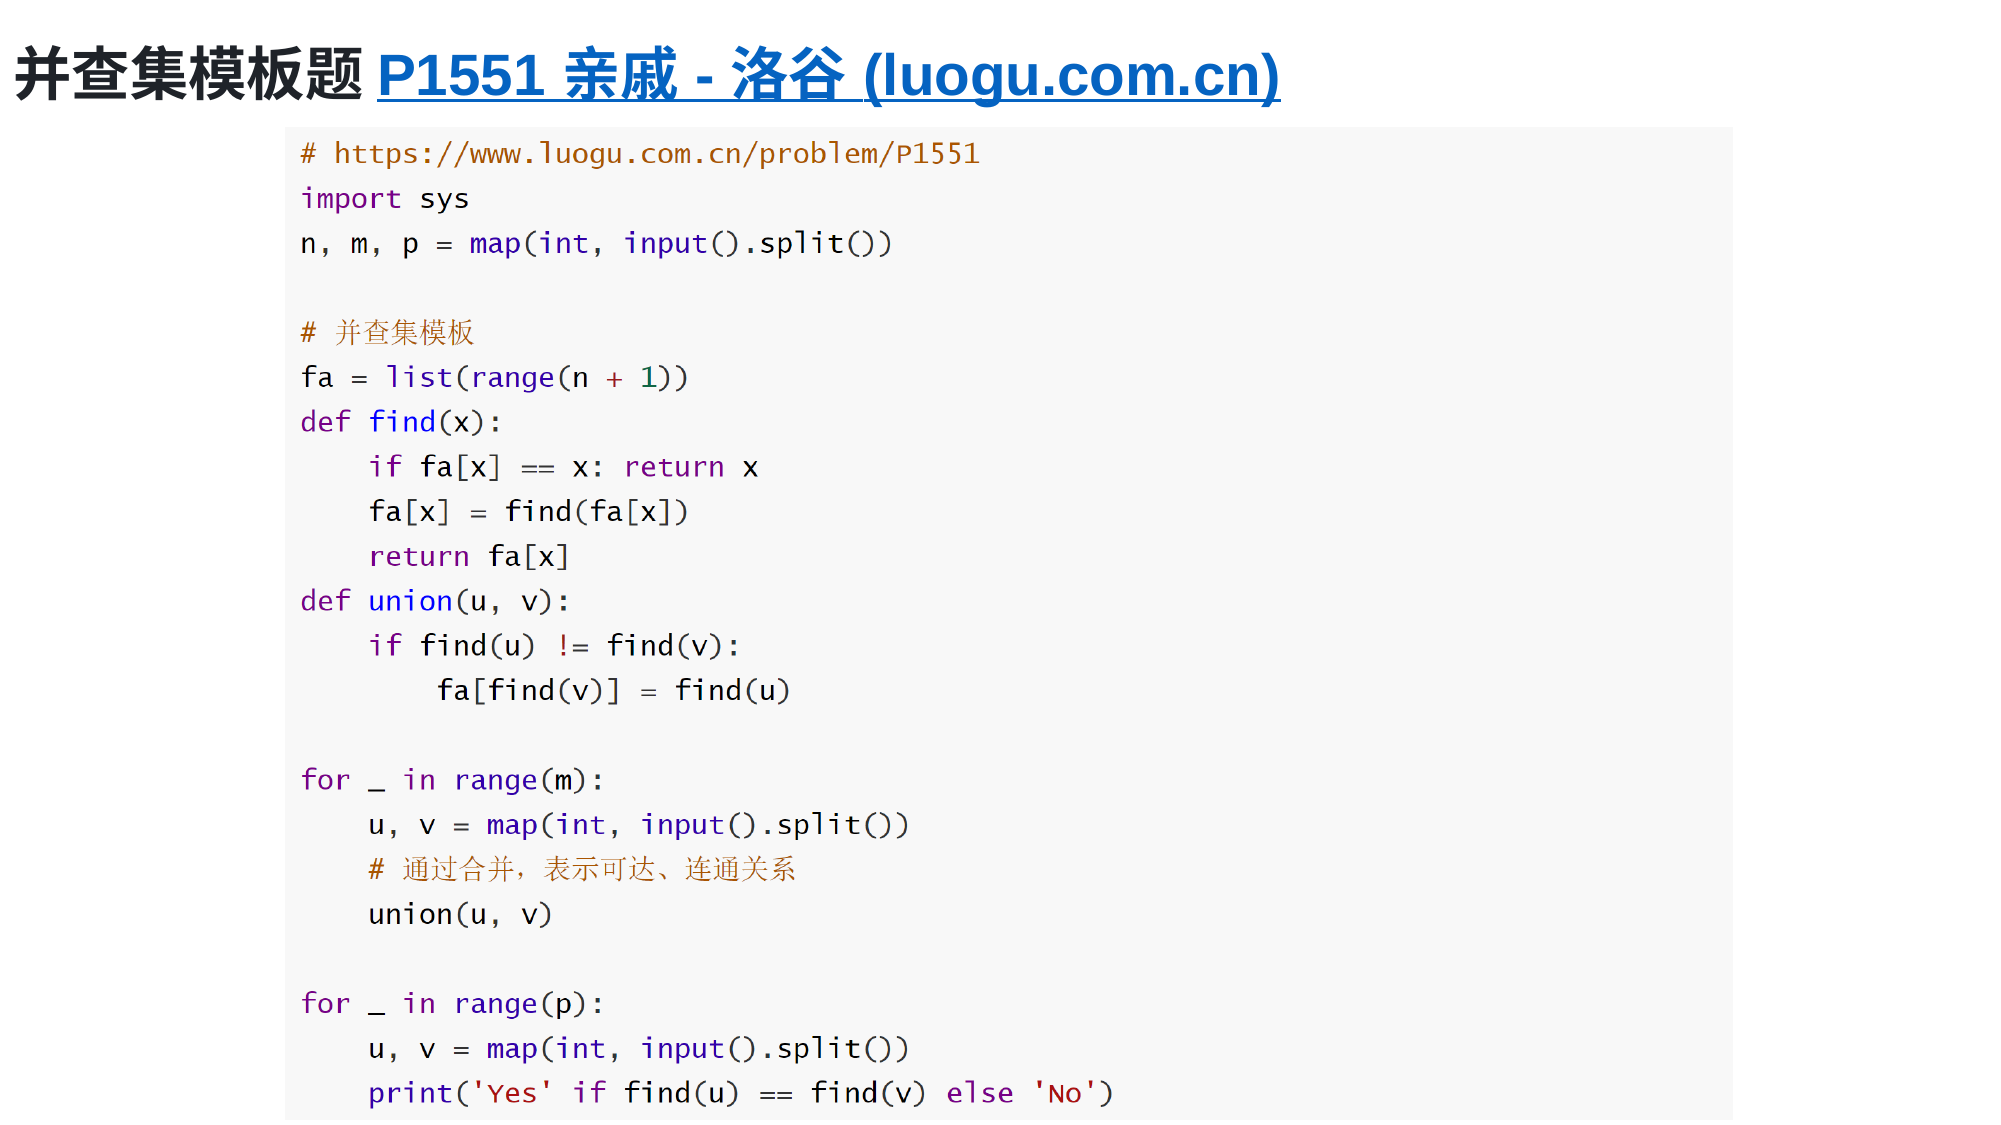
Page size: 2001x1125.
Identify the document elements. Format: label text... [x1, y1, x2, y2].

picture [285, 126, 1733, 1120]
text_box 并查集模板题P1551 亲戚 - 洛谷 (luogu.com.cn) [13, 0, 1795, 127]
